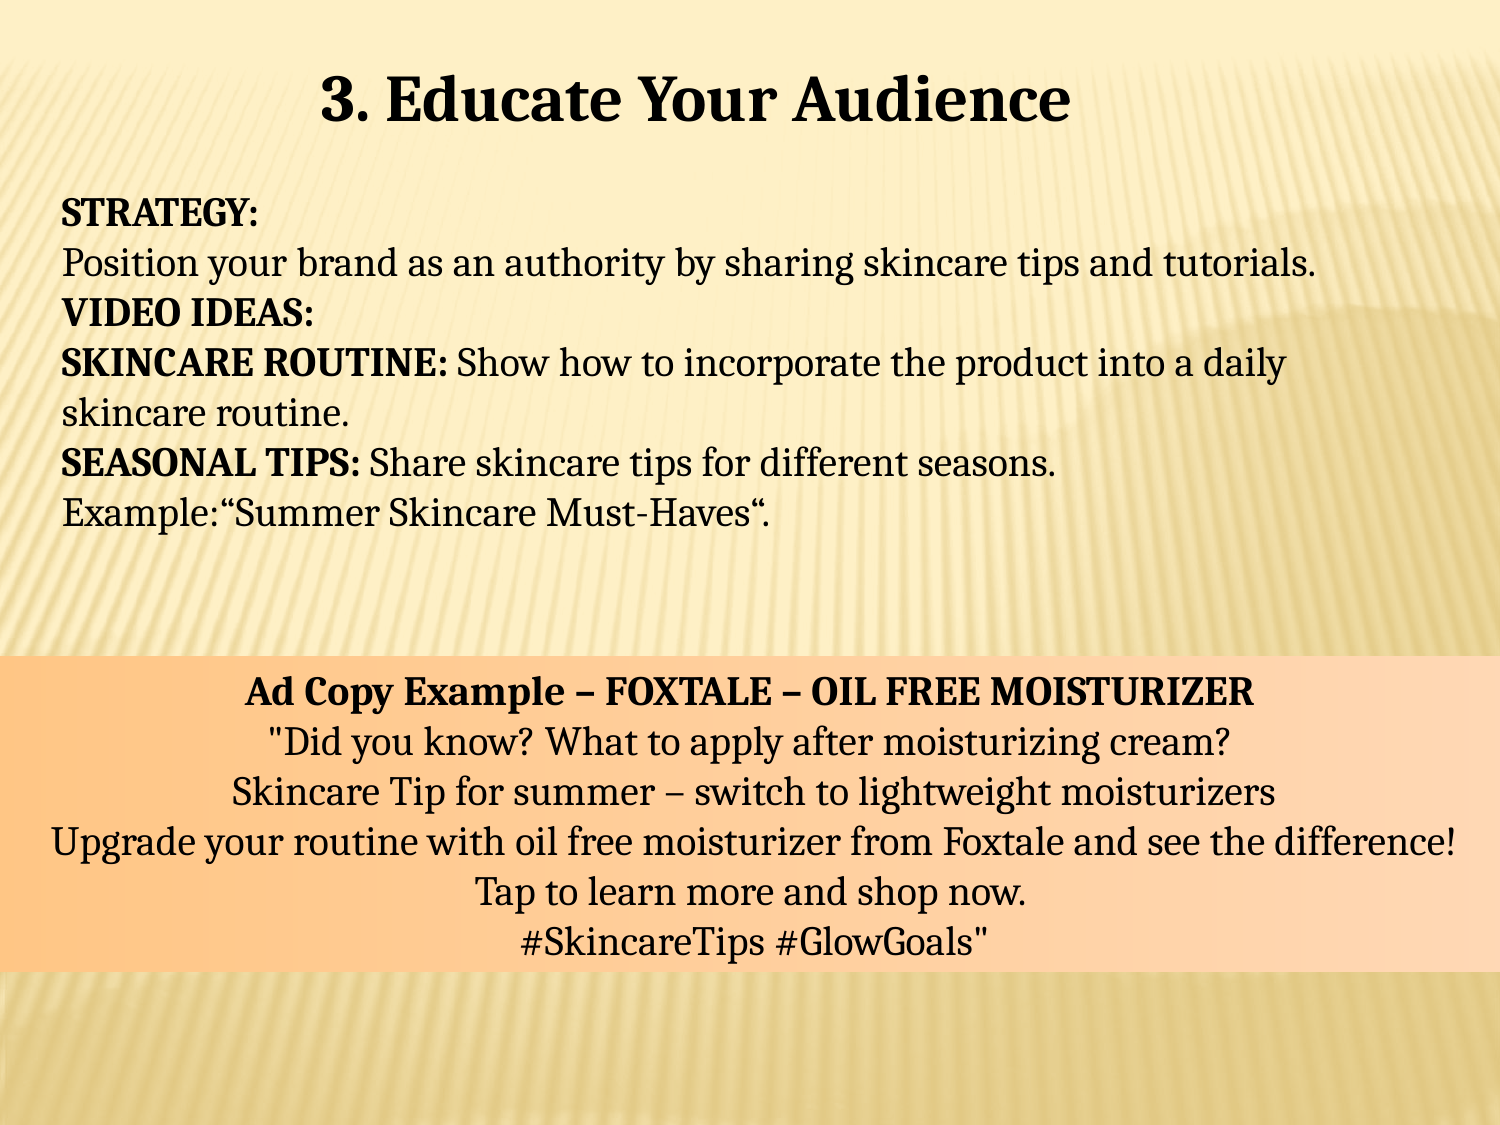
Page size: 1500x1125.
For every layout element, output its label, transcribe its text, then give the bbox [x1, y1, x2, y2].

text_box Ad Copy Example – FOXTALE – OIL FREE MOISTURIZER "Did you know? What to apply after moisturizing cream? Skincare Tip for summer – switch to lightweight moisturizers Upgrade your routine with oil free moisturizer from Foxtale and see the difference! Tap to learn more and shop now. #SkincareTips #GlowGoals" [0, 656, 1500, 972]
picture [0, 0, 1500, 656]
text_box 3. Educate Your Audience STRATEGY: Position your brand as an authority by sharing skincare tips and tutorials. VIDEO IDEAS: SKINCARE ROUTINE: Show how to incorporate the product into a daily skincare routine. SEASONAL TIPS: Share skincare tips for different seasons. Example:“Summer Skincare Must-Haves“. [46, 46, 1348, 587]
picture [0, 972, 1500, 1125]
